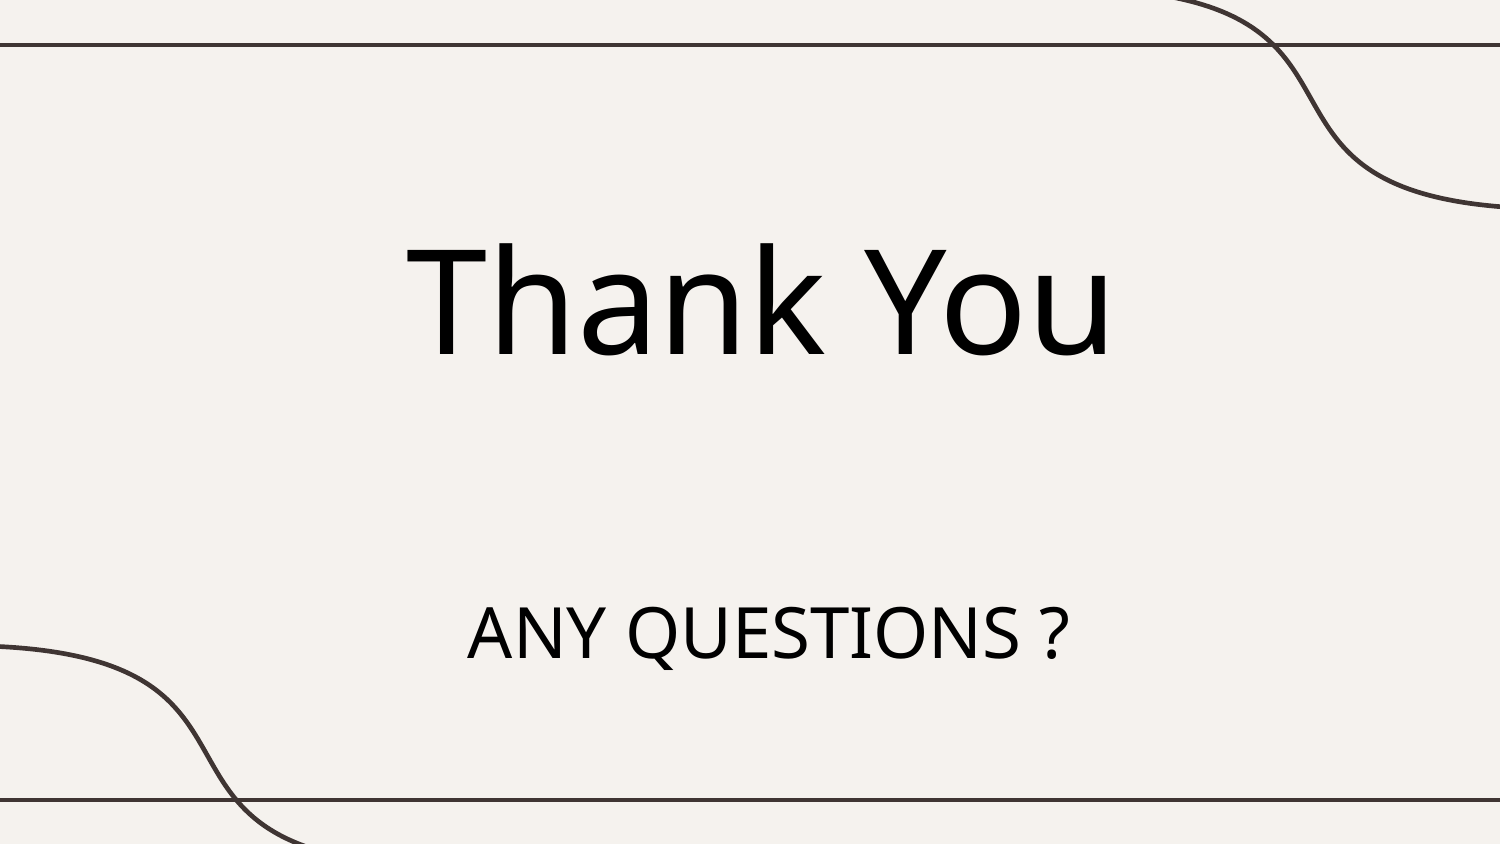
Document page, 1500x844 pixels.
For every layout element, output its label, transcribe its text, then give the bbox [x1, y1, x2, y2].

title ANY QUESTIONS ? [303, 554, 1236, 706]
title Thank You [296, 220, 1228, 372]
